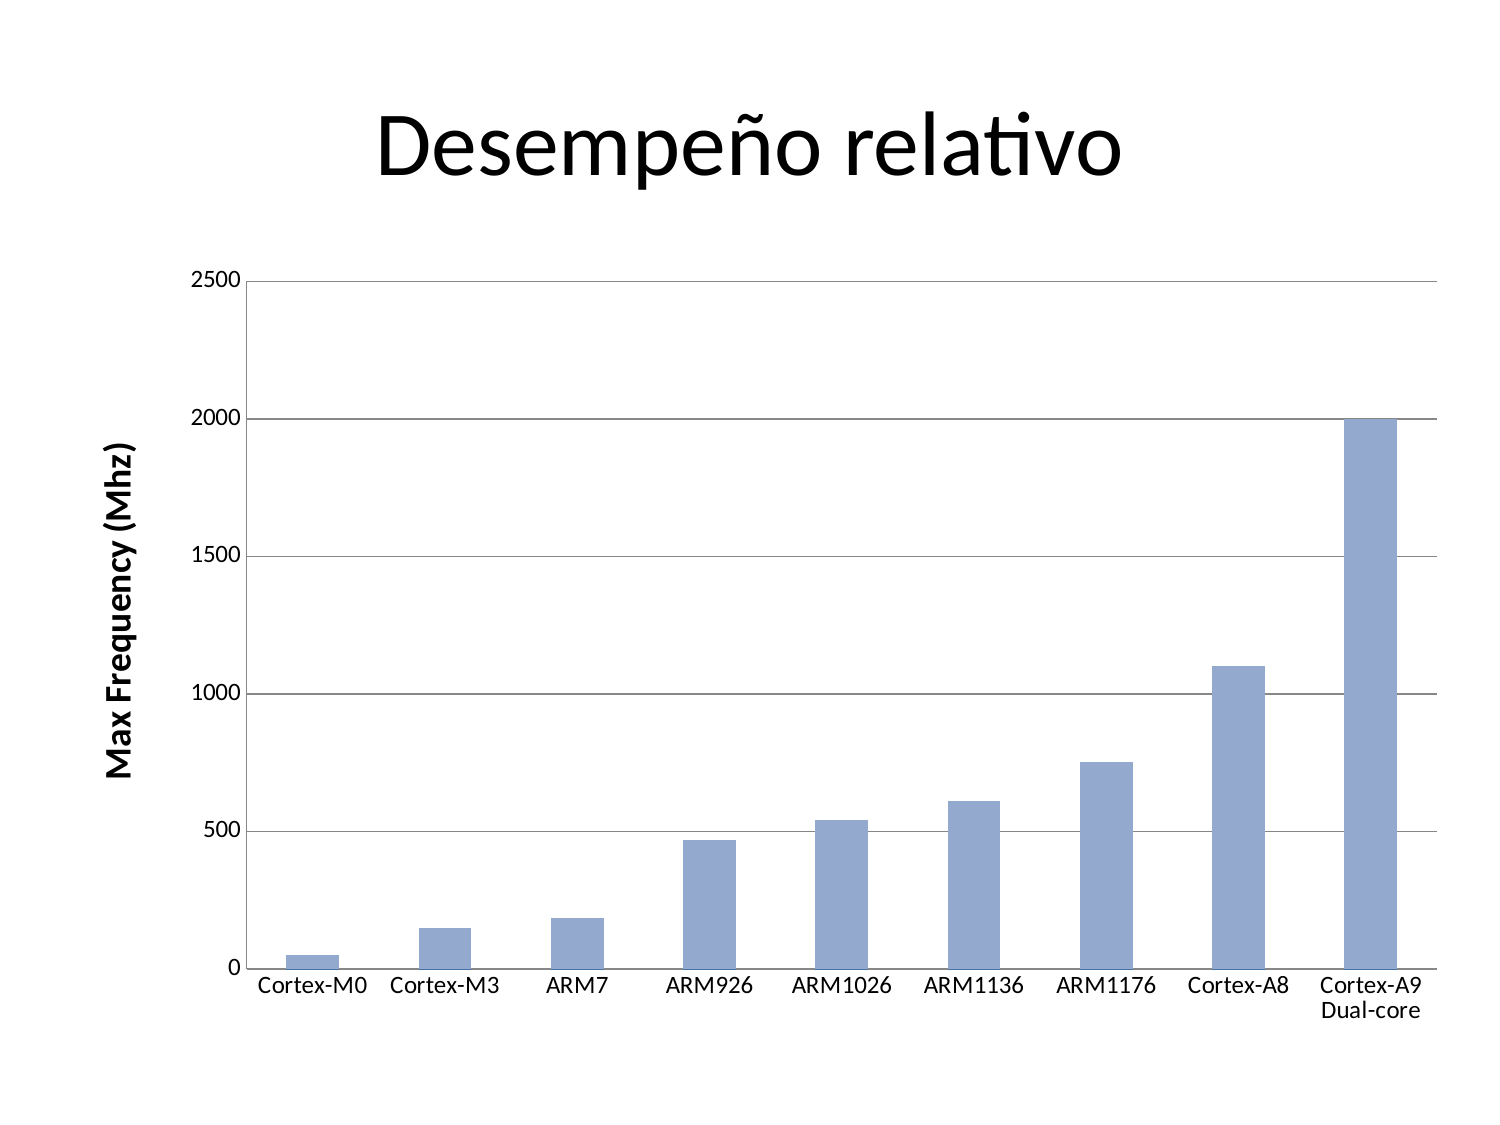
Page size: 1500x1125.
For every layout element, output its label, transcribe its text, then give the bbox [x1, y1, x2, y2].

title Desempeño relativo [75, 45, 1425, 233]
chart [5, 266, 1483, 1125]
